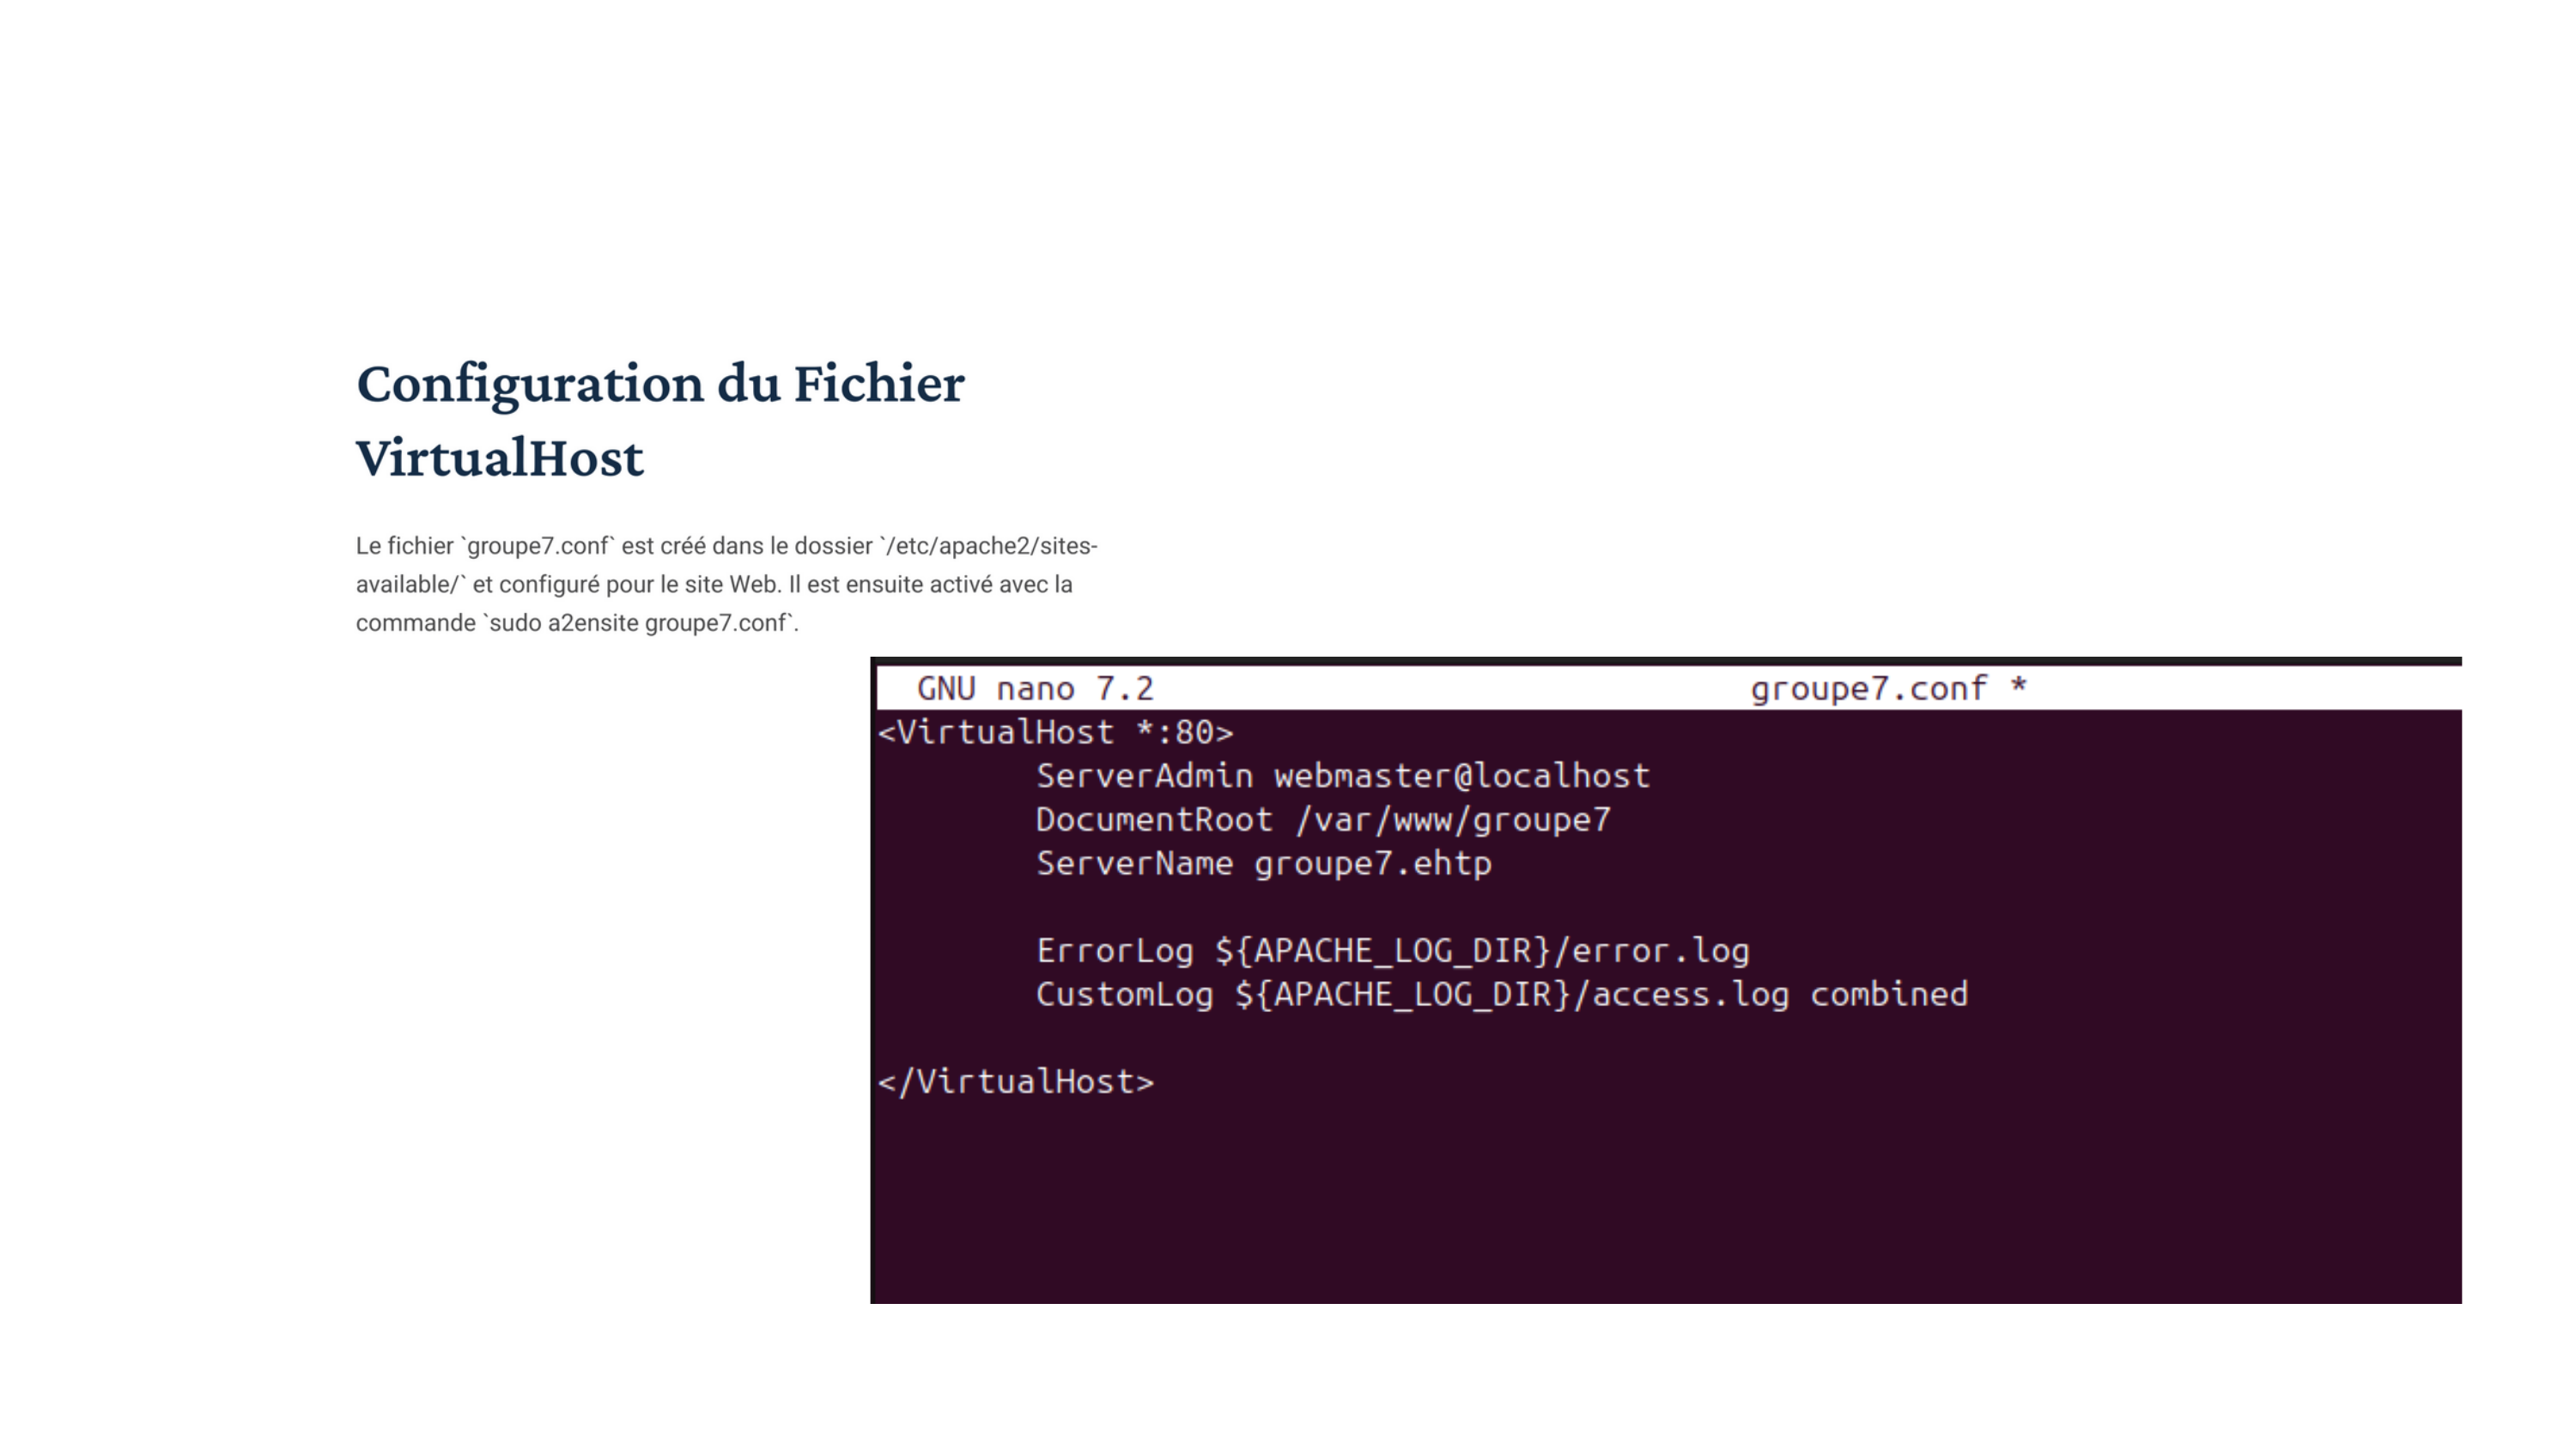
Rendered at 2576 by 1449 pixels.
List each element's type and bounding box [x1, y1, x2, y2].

text_box [0, 45, 1267, 942]
text_box [870, 657, 2463, 1304]
text_box [1048, 659, 1486, 1095]
